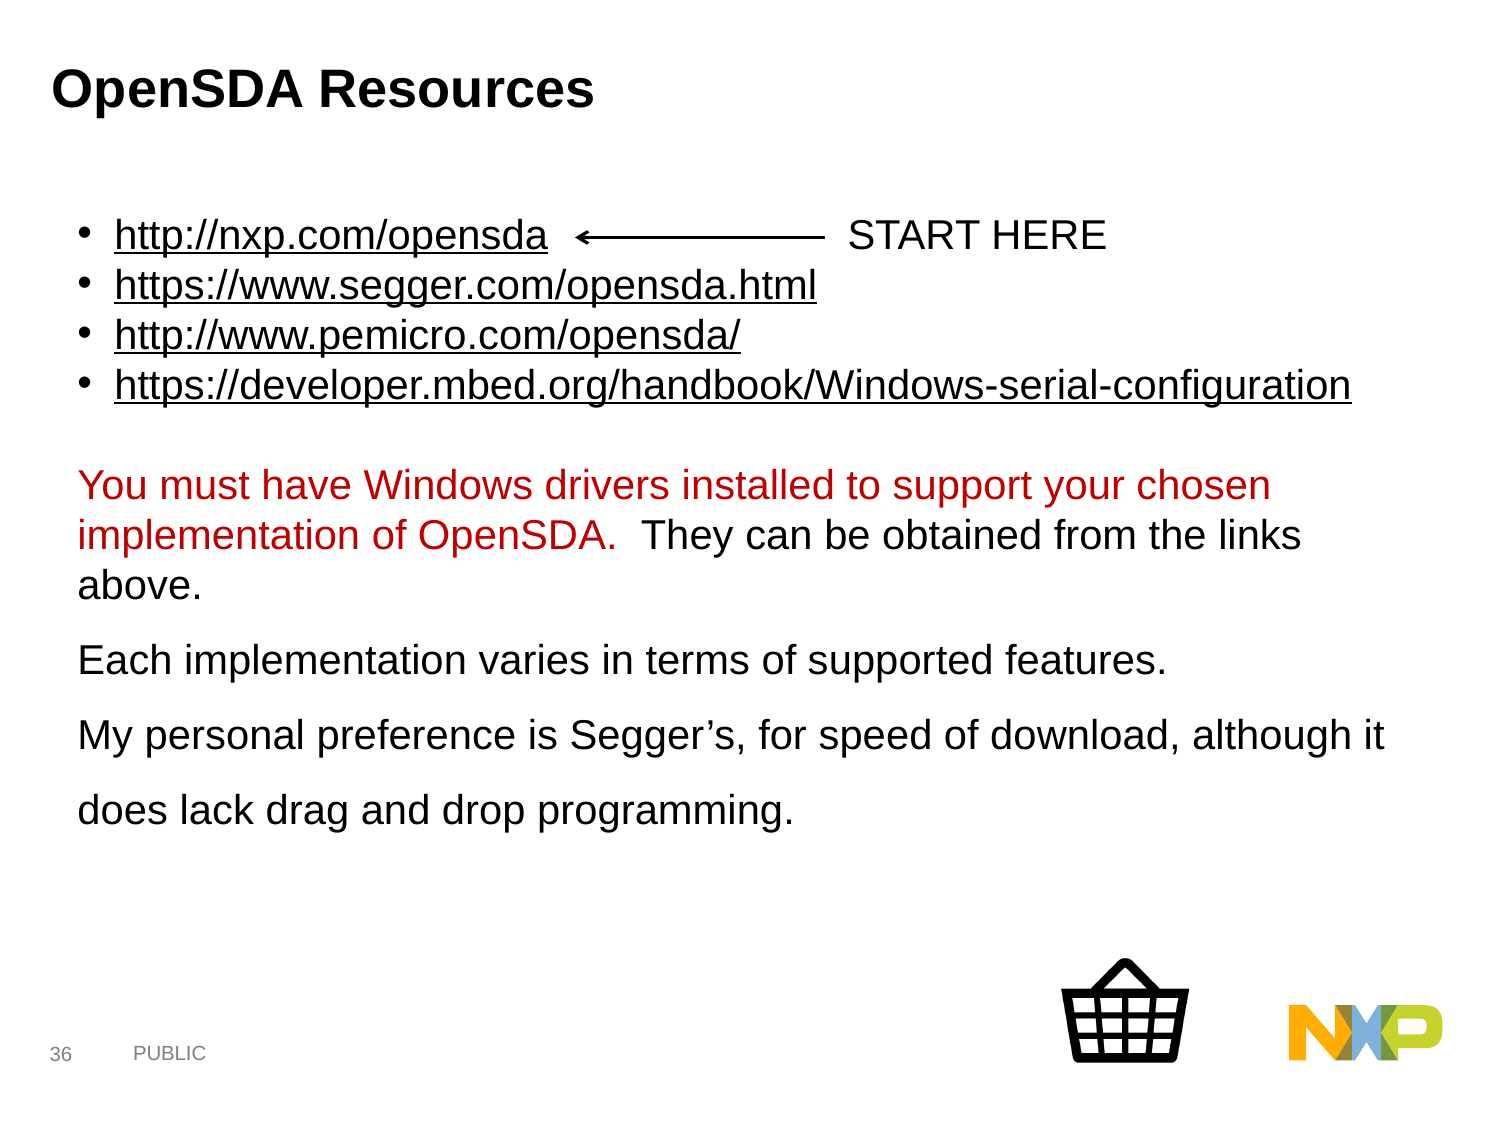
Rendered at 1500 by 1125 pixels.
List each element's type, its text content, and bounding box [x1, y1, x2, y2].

picture [1049, 934, 1201, 1086]
title OpenSDA Resources [36, 45, 1472, 154]
text_box http://nxp.com/opensda START HERE https://www.segger.com/opensda.html http://www.pemicro.com/opensda/ https://developer.mbed.org/handbook/Windows-serial-configuration You must have Windows drivers installed to support your chosen implementation of OpenSDA. They can be obtained from the links above. Each implementation varies in terms of supported features. My personal preference is Segger’s, for speed of download, although it does lack drag and drop programming. [62, 149, 1438, 936]
